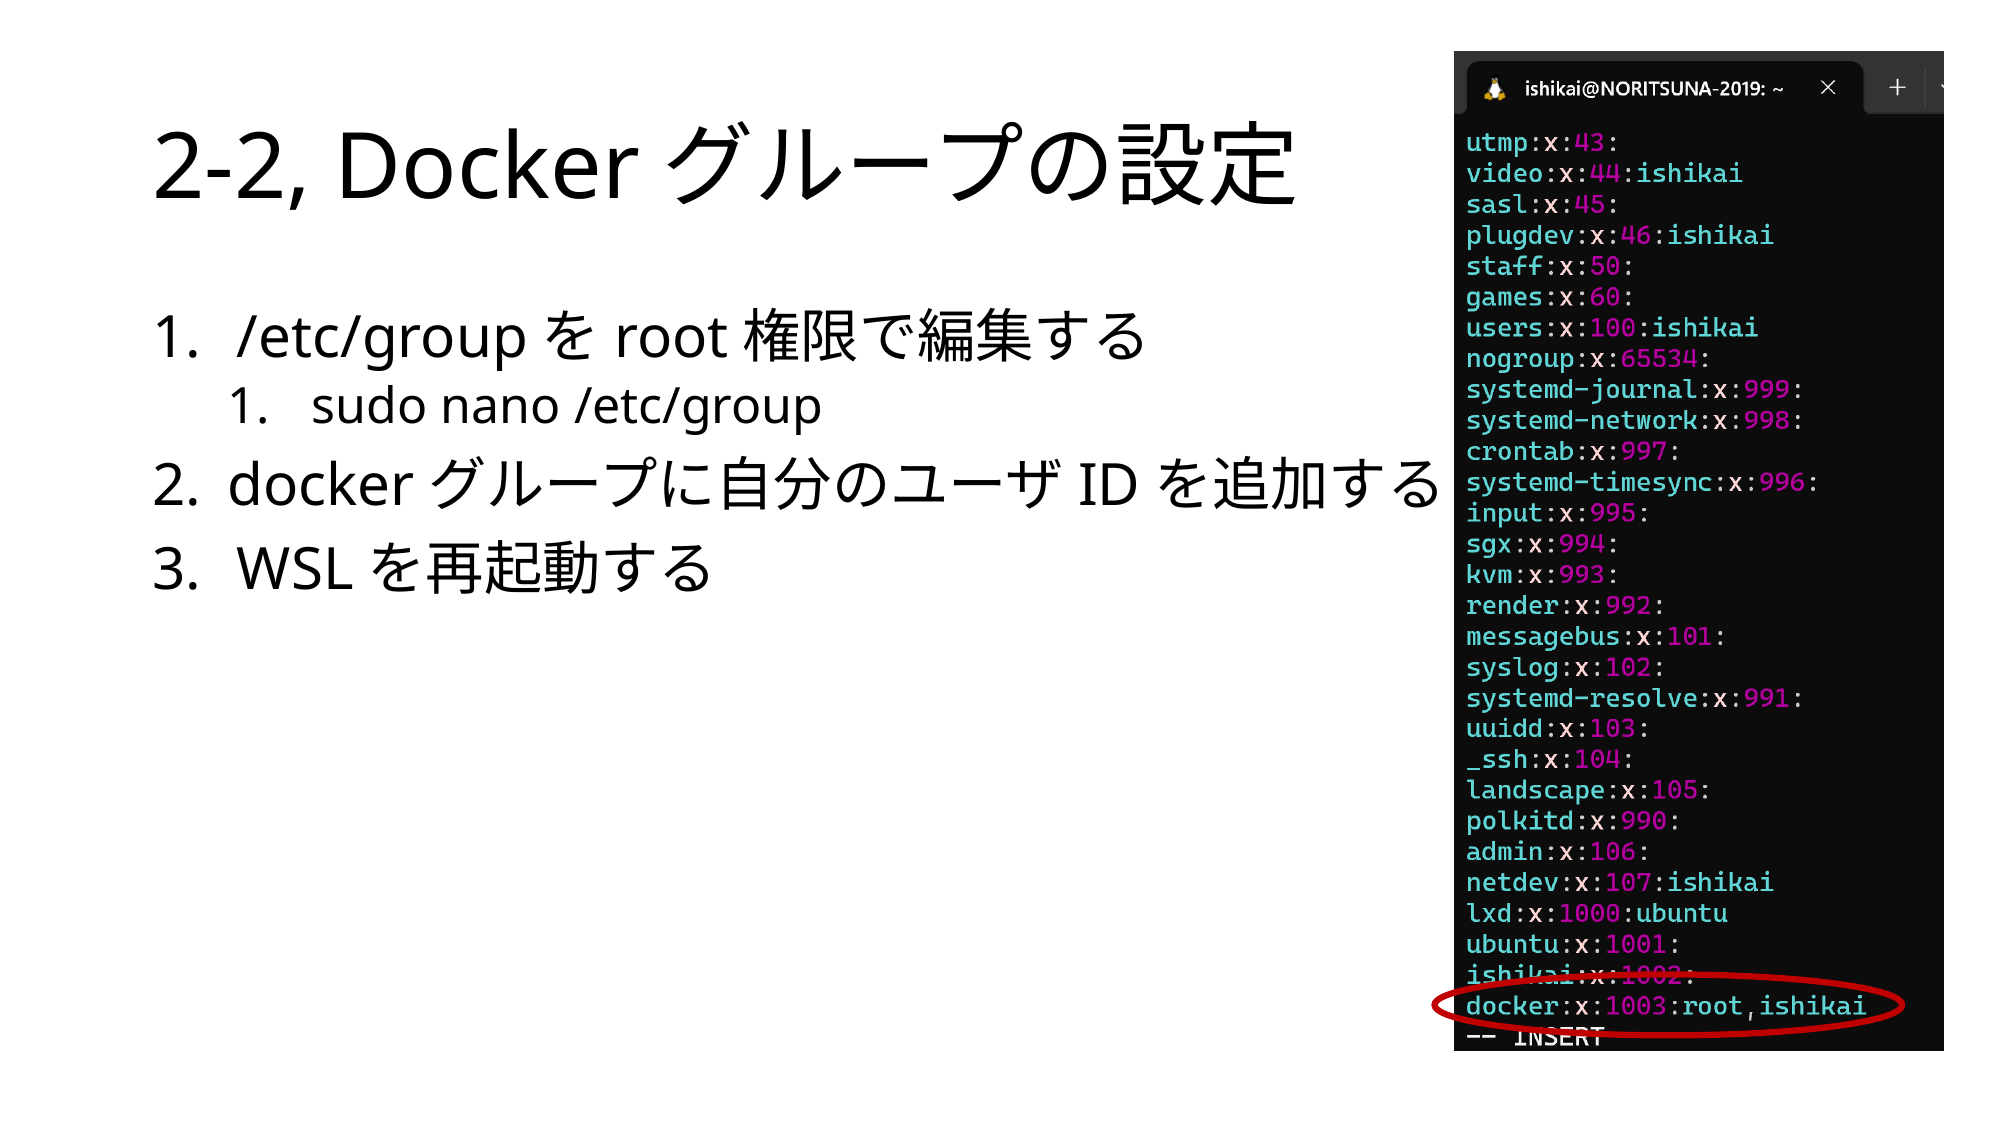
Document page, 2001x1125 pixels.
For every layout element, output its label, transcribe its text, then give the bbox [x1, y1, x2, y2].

picture [1454, 51, 1944, 1051]
title 2-2, Dockerグループの設定 [137, 59, 1454, 278]
text_box [1433, 991, 1454, 1019]
list /etc/groupをroot権限で編集する sudo nano /etc/group dockerグループに自分のユーザIDを追加する WSLを再起動する [137, 299, 1454, 1014]
